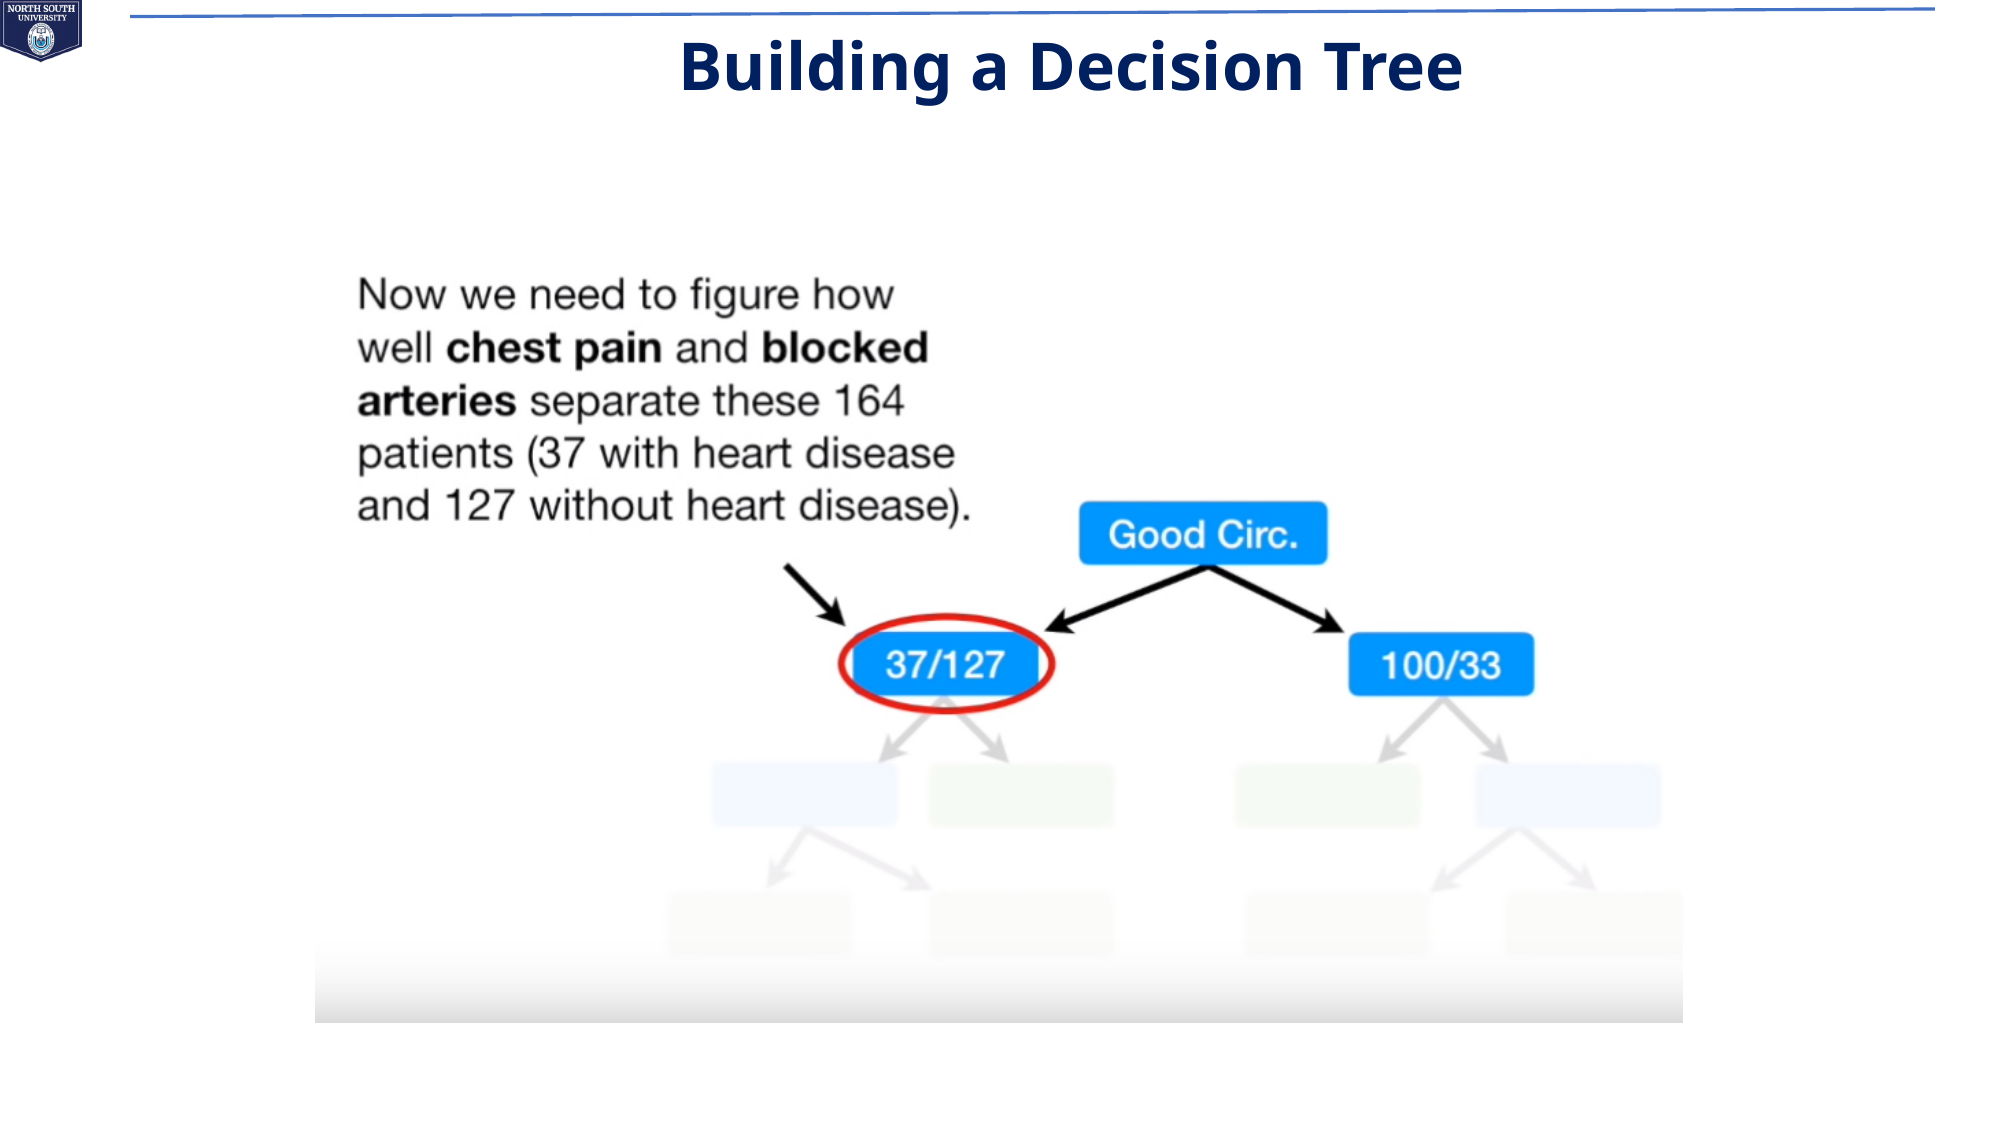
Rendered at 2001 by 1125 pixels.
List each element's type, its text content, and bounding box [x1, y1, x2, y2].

title Building a Decision Tree [209, 25, 1935, 112]
picture [315, 189, 1683, 1023]
picture [0, 0, 82, 65]
